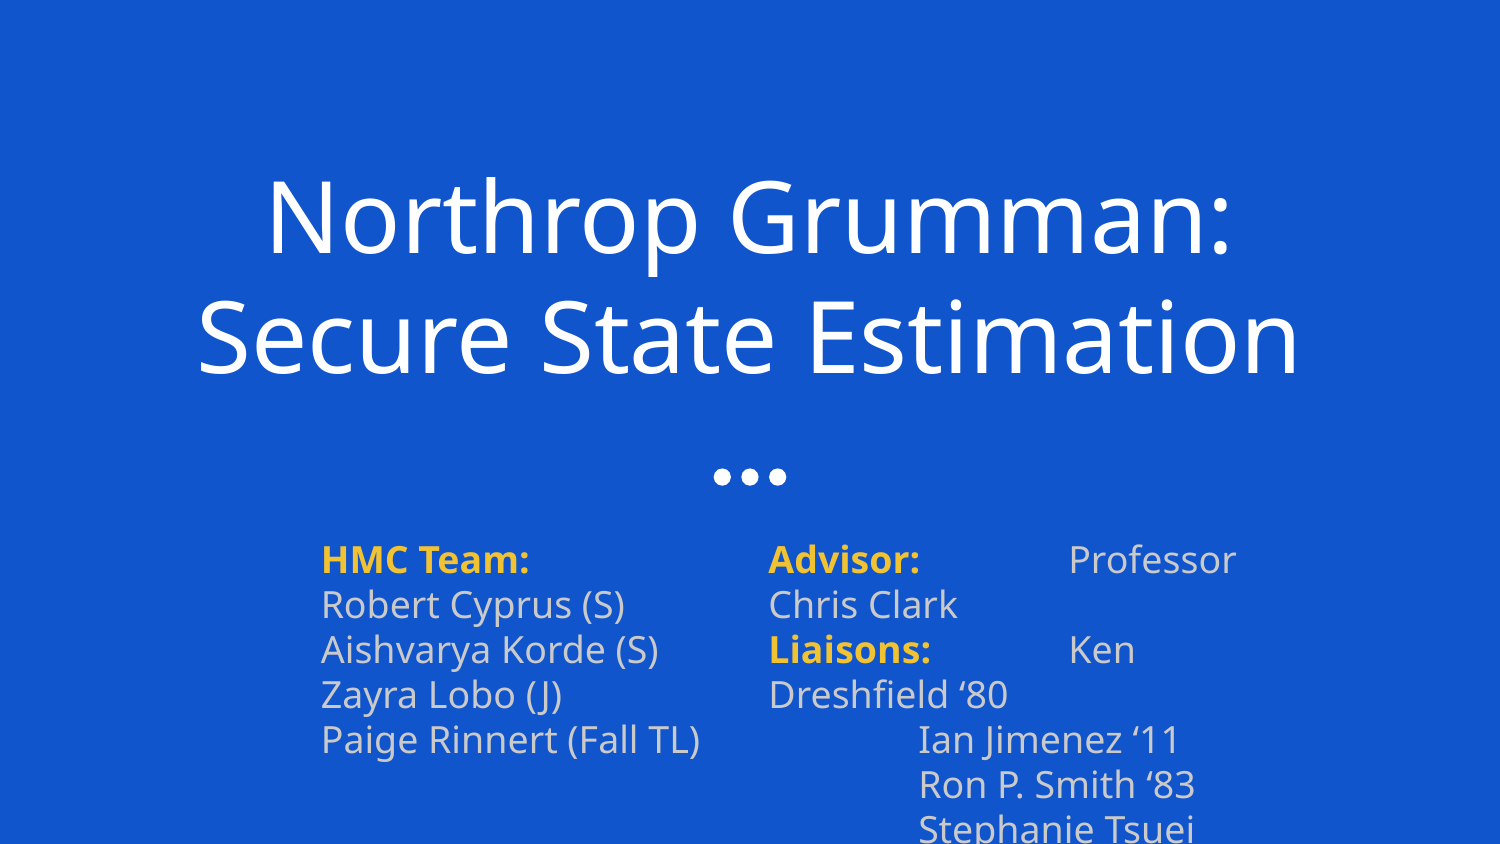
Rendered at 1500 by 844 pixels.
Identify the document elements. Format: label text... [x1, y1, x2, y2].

subtitle HMC Team: Robert Cyprus (S) Aishvarya Korde (S) Zayra Lobo (J) Paige Rinnert (Fall TL) [305, 520, 716, 785]
subtitle Advisor: Professor Chris Clark Liaisons: Ken Dreshfield ‘80 Ian Jimenez ‘11 Ron P. Smith ‘83 Stephanie Tsuei (Lead) [753, 520, 1311, 785]
title Northrop Grumman: Secure State Estimation [110, 125, 1390, 409]
